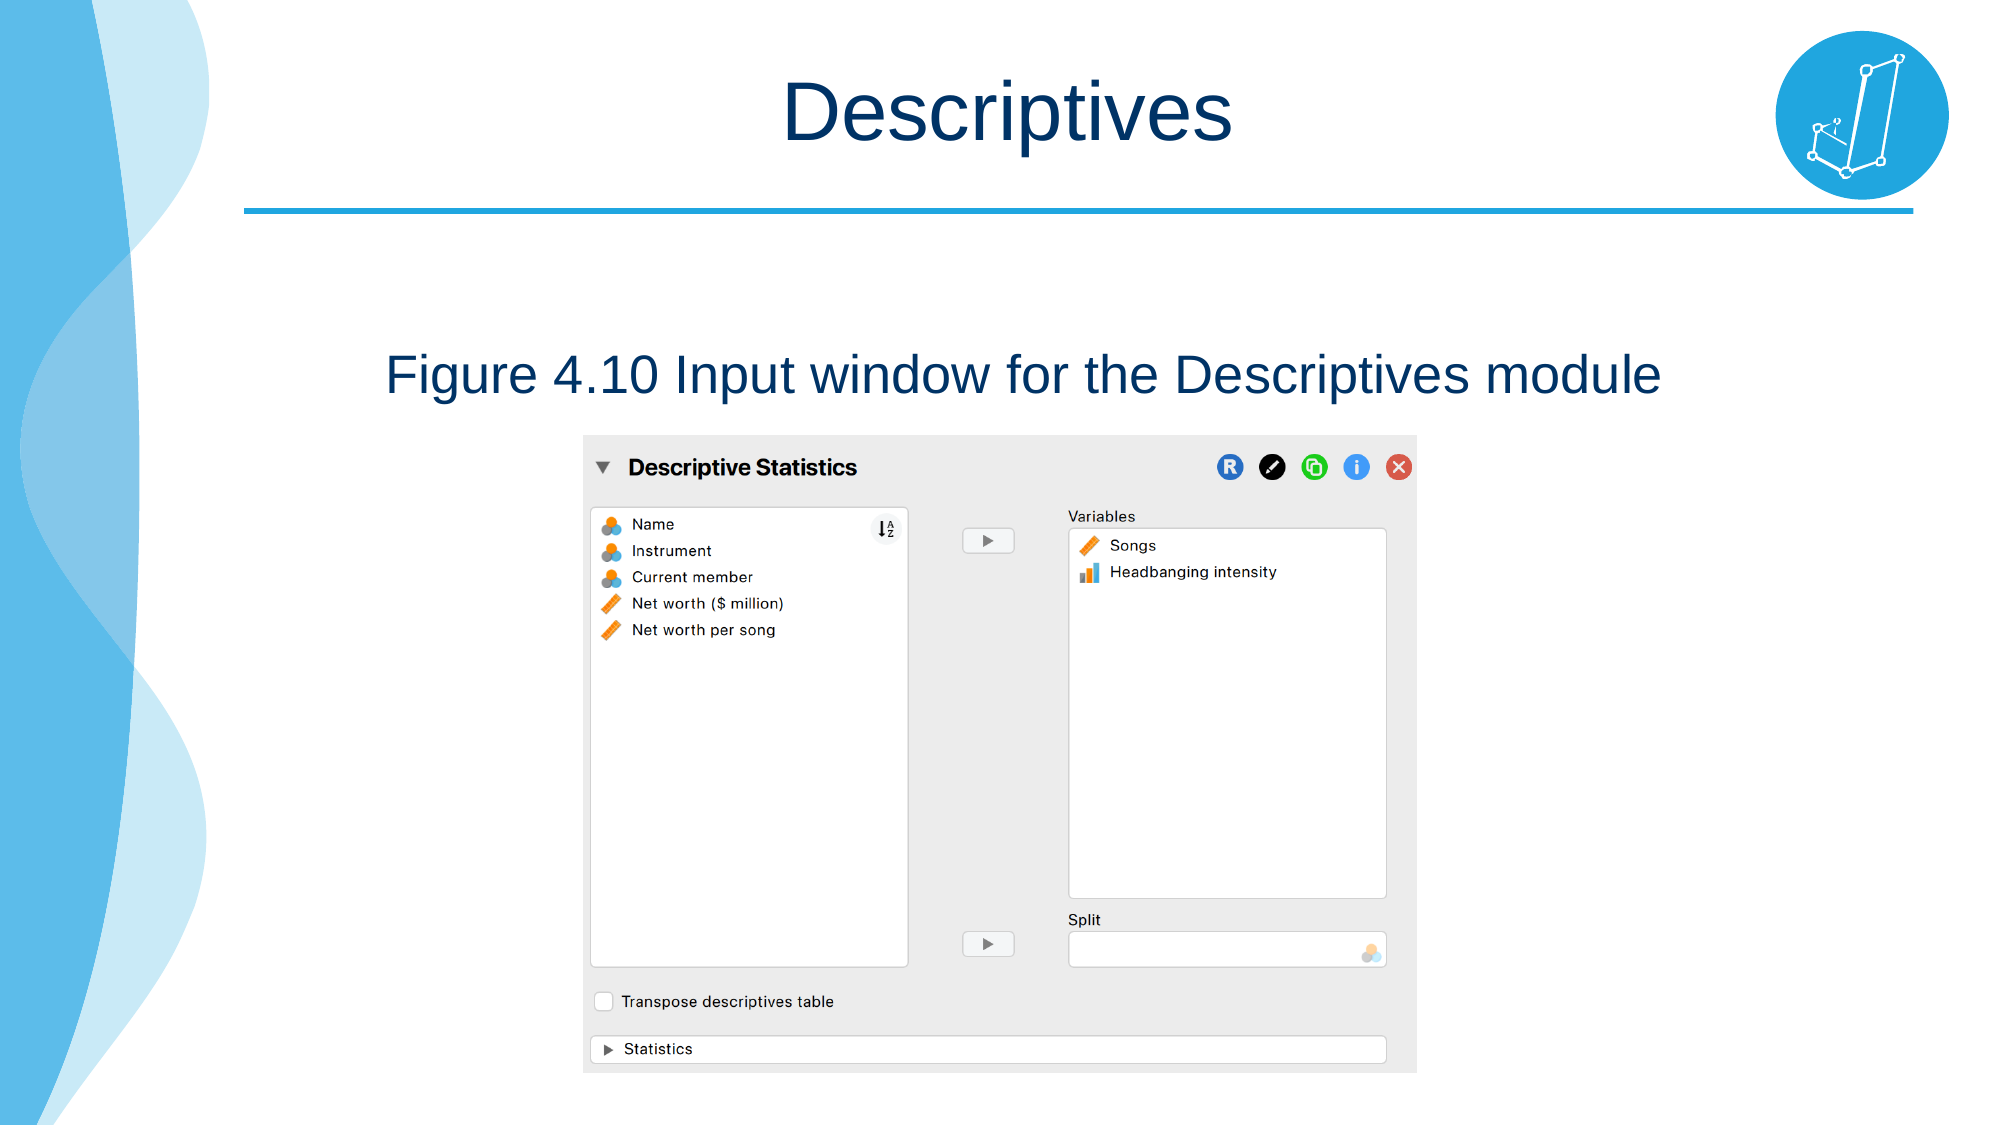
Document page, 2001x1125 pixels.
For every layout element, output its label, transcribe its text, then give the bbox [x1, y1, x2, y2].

picture [583, 435, 1417, 1073]
title Descriptives [244, 19, 1772, 212]
list Figure 4.10 Input window for the Descriptives module [353, 331, 1697, 471]
